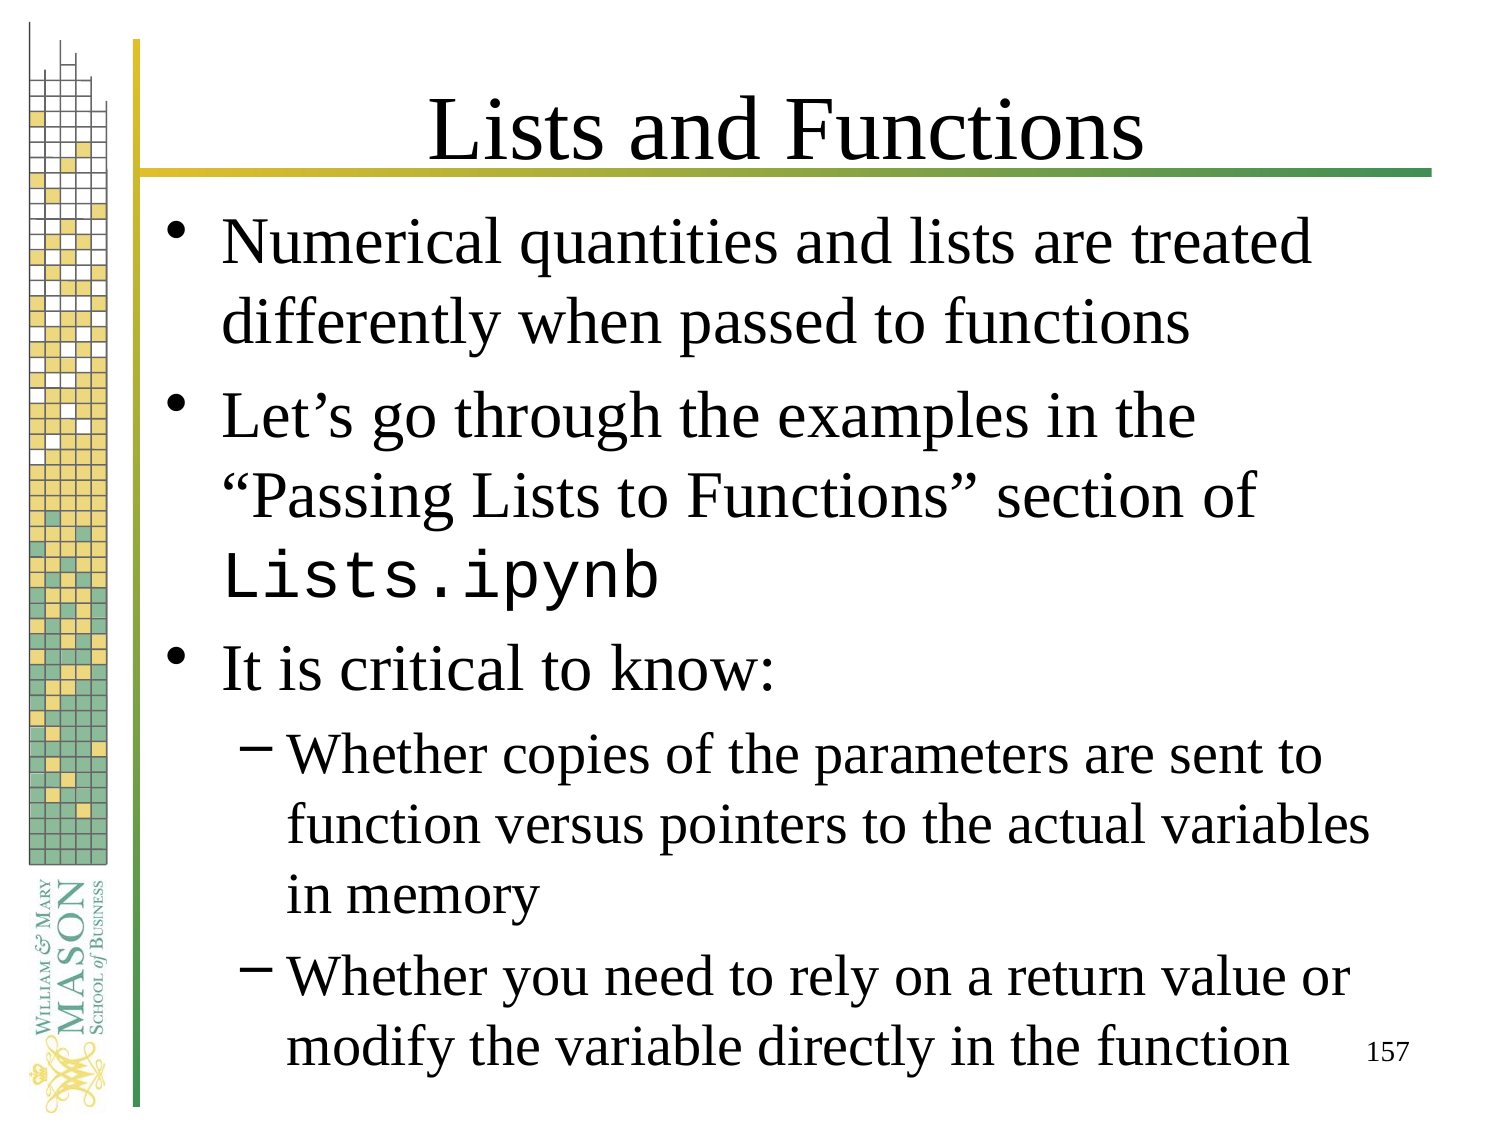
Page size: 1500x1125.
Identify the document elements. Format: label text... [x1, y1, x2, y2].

list Numerical quantities and lists are treated differently when passed to functions Let’s go through the examples in the “Passing Lists to Functions” section of Lists.ipynb It is critical to know: Whether copies of the parameters are sent to function versus pointers to the actual variables in memory Whether you need to rely on a return value or modify the variable directly in the function [150, 189, 1425, 1005]
title Lists and Functions [150, 45, 1425, 189]
slide_number 69 [29, 879, 107, 1113]
slide_number 157 [1048, 1024, 1426, 1103]
